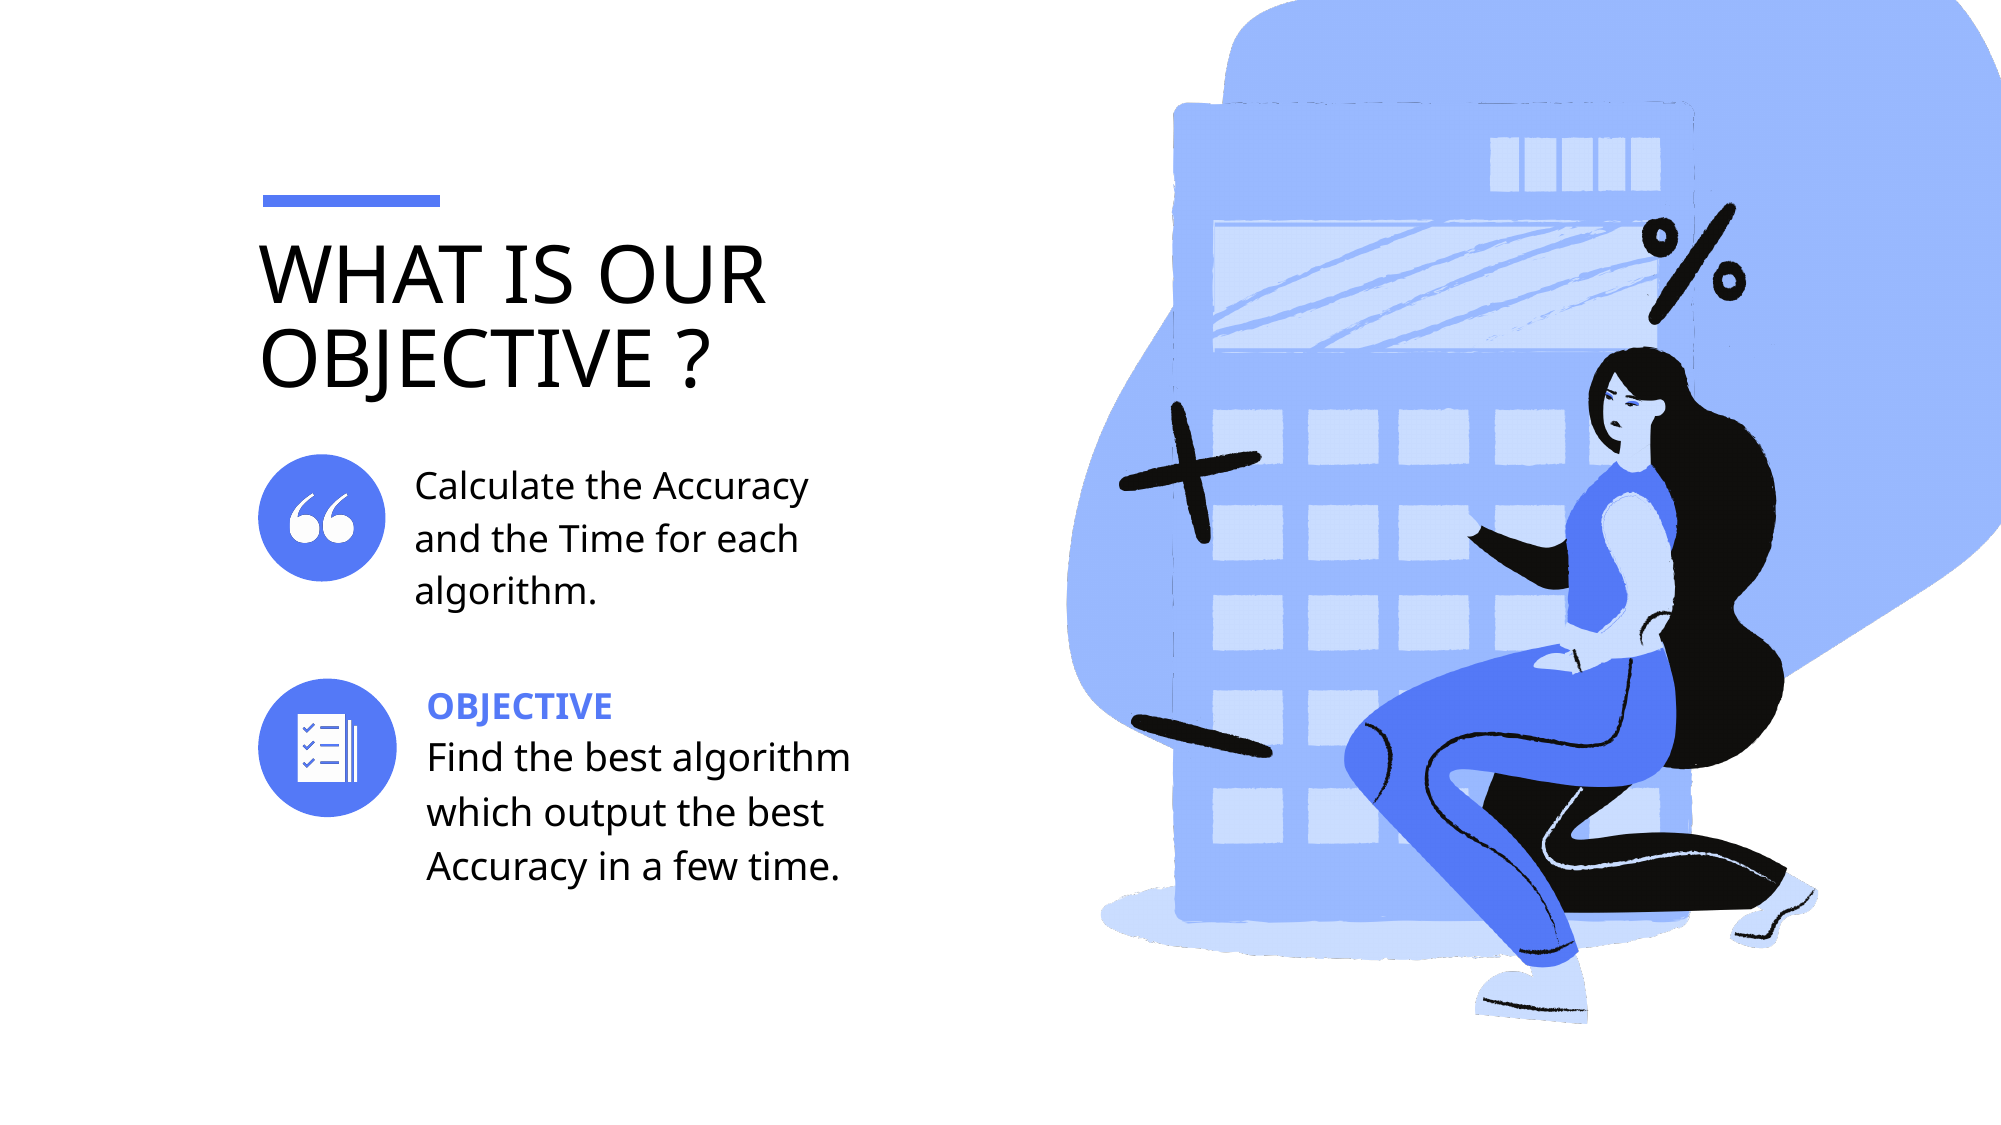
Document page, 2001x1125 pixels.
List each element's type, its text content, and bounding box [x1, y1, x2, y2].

text_box [1064, 0, 2000, 842]
text_box [1100, 101, 1819, 1024]
text_box Find the best algorithm which output the best Accuracy in a few time. [426, 725, 954, 889]
text_box WHAT IS OUR OBJECTIVE ? [258, 234, 920, 405]
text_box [262, 194, 440, 207]
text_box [257, 453, 386, 582]
text_box Calculate the Accuracy and the Time for each algorithm. [414, 454, 838, 613]
text_box OBJECTIVE [426, 703, 726, 727]
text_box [257, 678, 397, 818]
